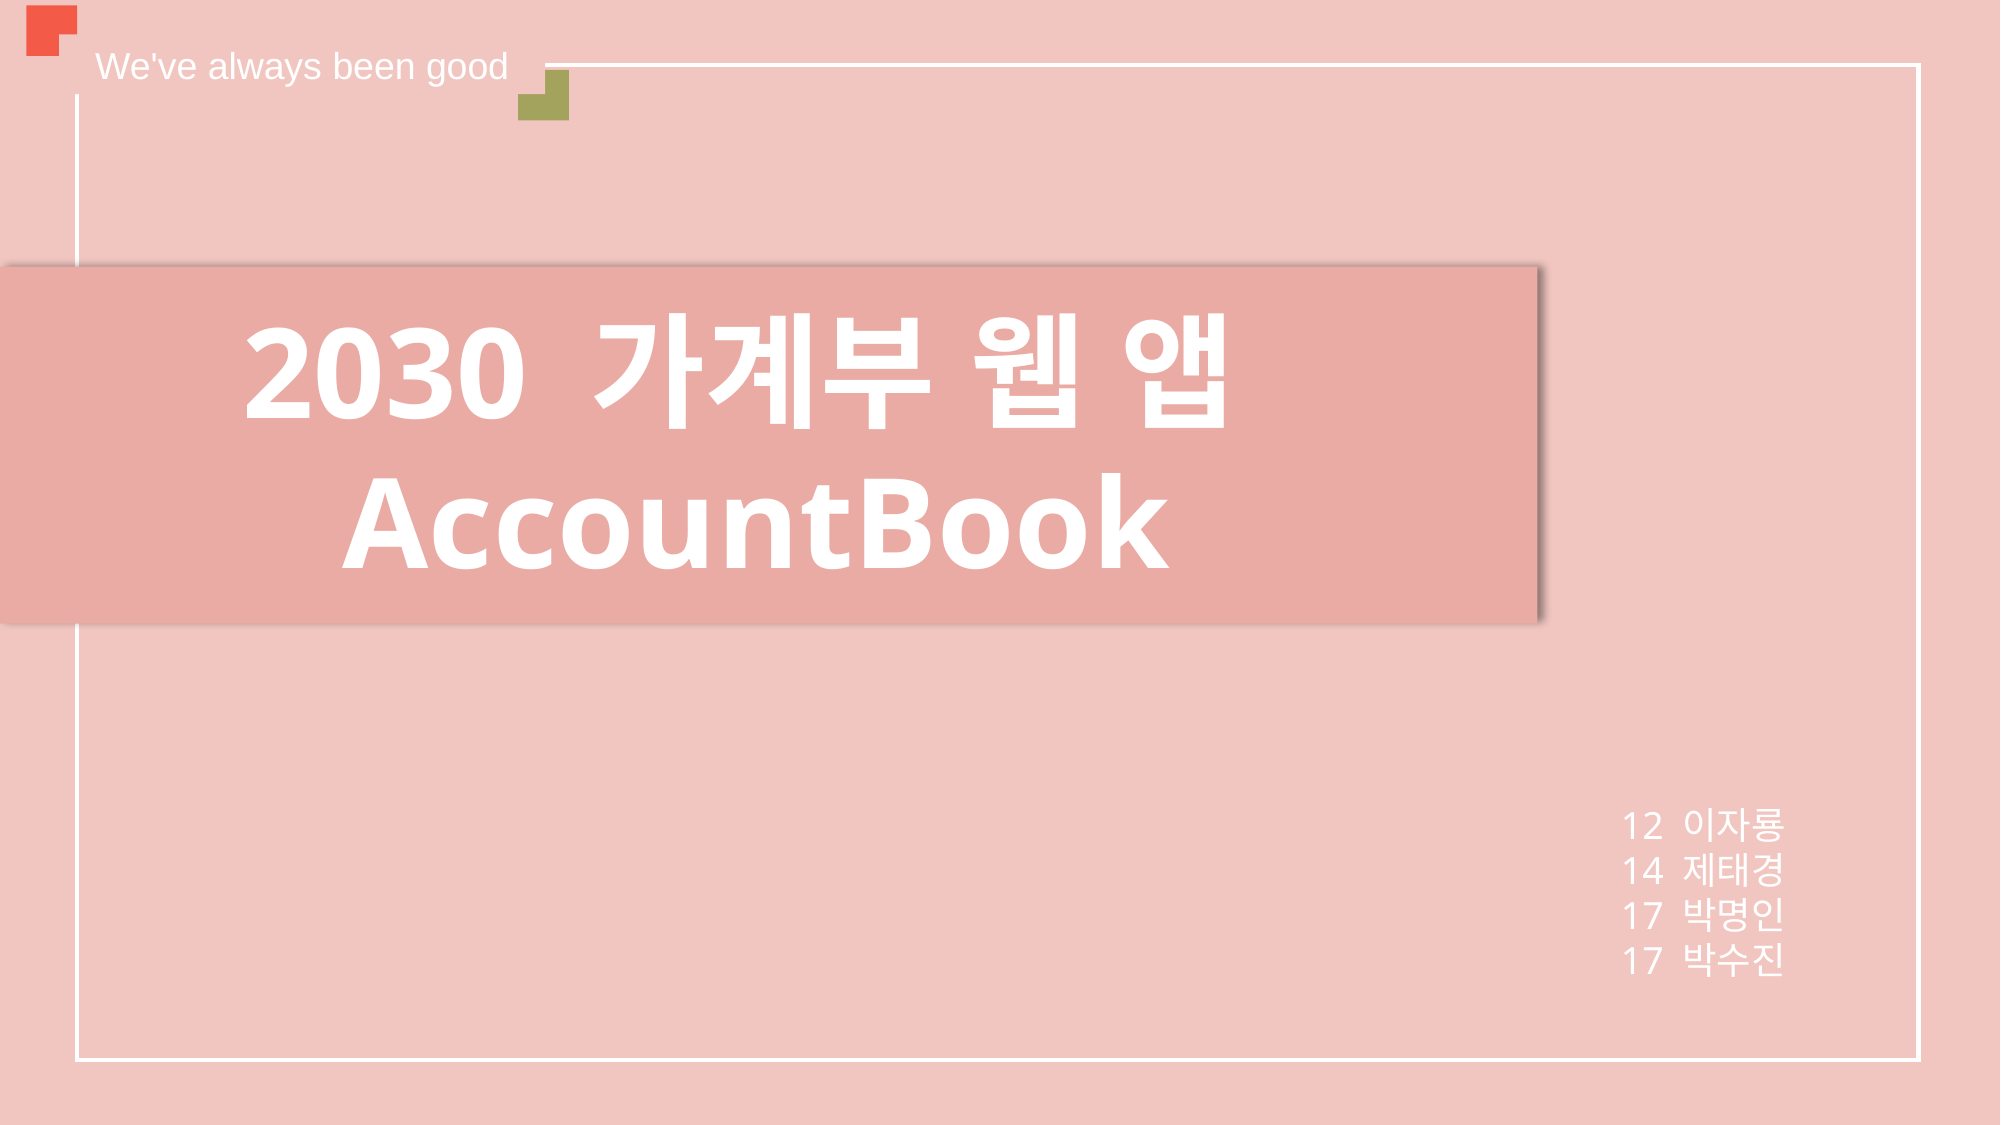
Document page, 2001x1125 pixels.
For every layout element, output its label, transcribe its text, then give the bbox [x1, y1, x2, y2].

text_box 12 이자룡 14 제태경 17 박명인 17 박수진 [1605, 794, 1801, 990]
text_box [76, 64, 1920, 1061]
text_box We've always been good [59, 34, 546, 95]
text_box [25, 4, 78, 57]
text_box [0, 266, 1538, 625]
text_box 2030 가계부 웹 앱 AccountBook [227, 286, 1286, 601]
